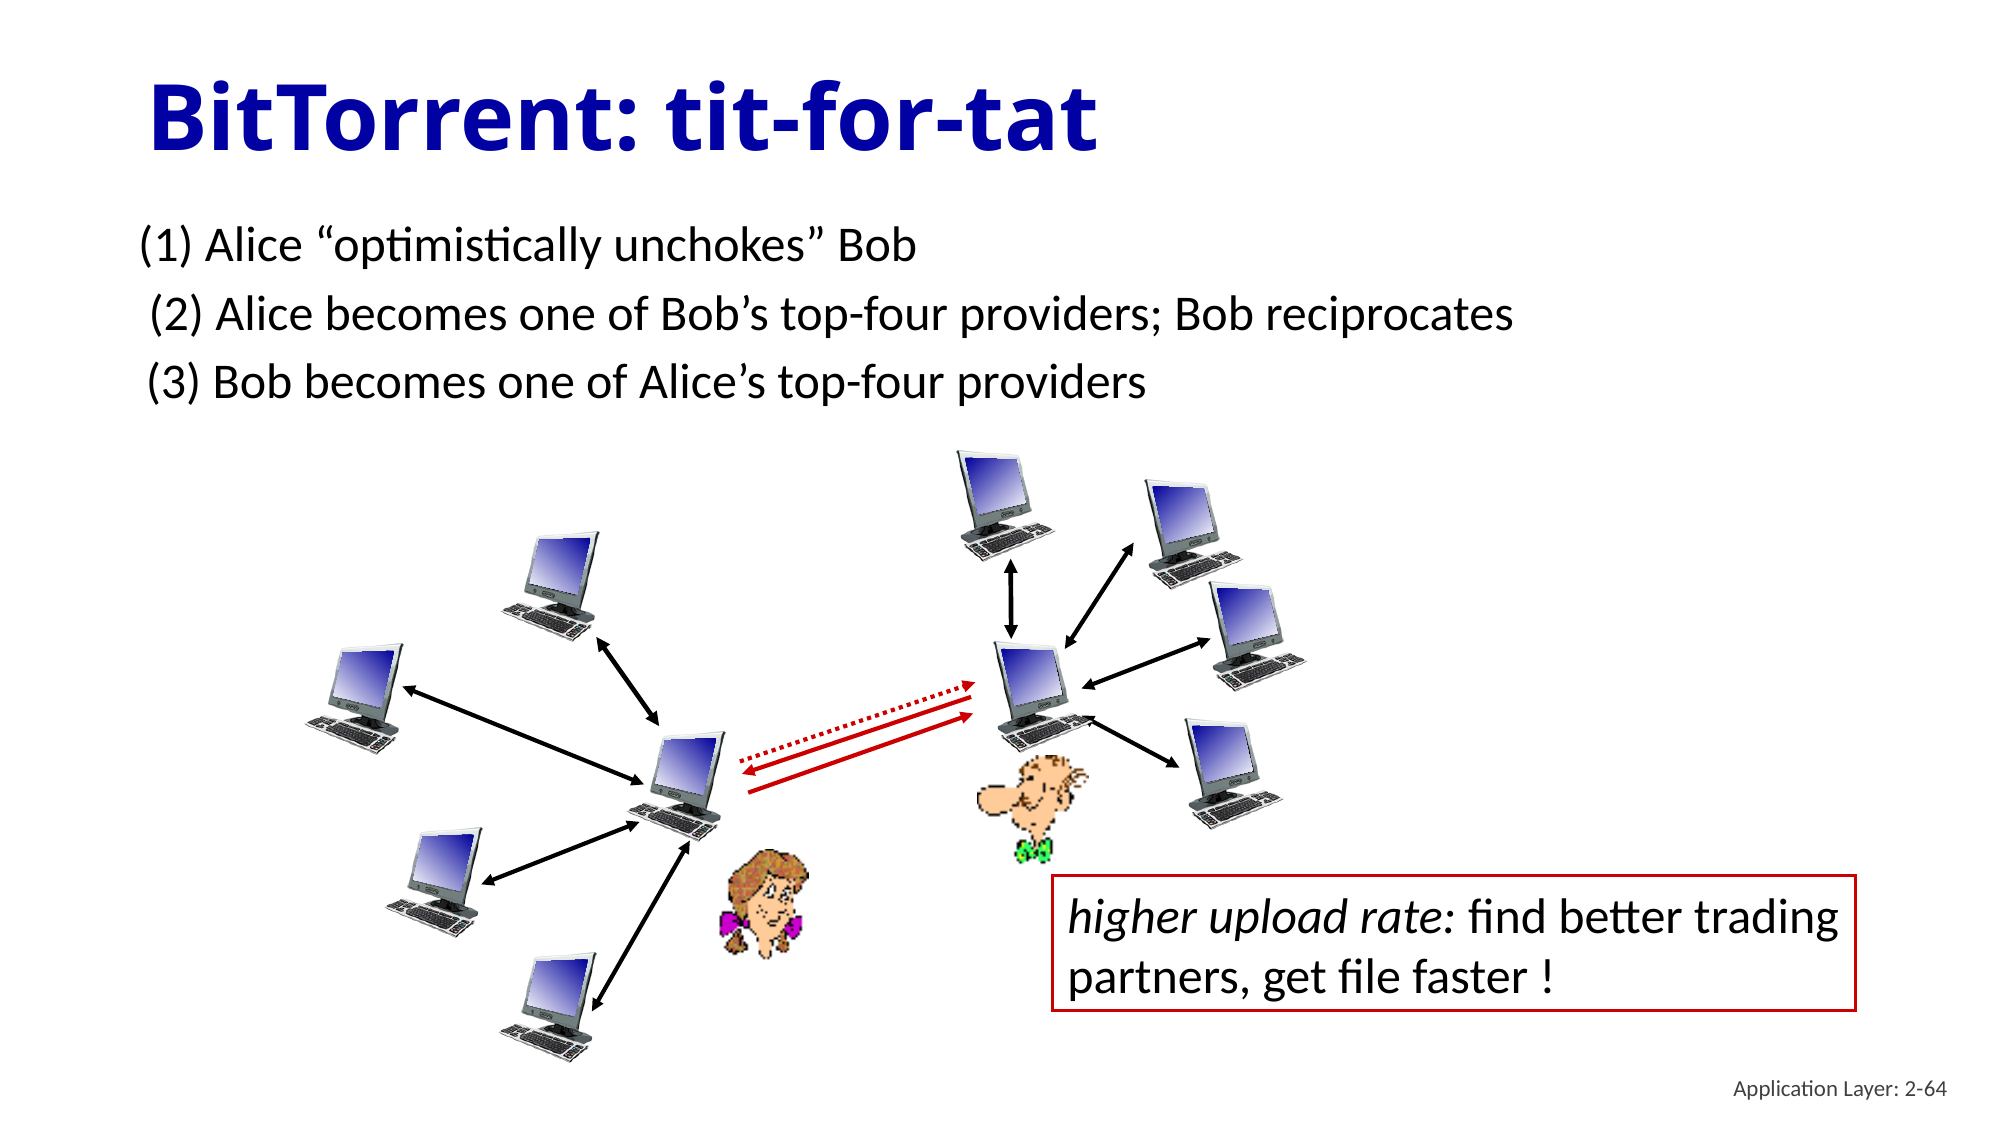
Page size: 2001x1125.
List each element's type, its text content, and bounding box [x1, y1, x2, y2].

title BitTorrent: tit-for-tat [131, 47, 1856, 195]
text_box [476, 526, 660, 727]
text_box [748, 711, 974, 793]
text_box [280, 638, 406, 763]
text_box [1141, 474, 1267, 598]
text_box (2) Alice becomes one of Bob’s top-four providers; Bob reciprocates [148, 280, 1515, 341]
text_box [1116, 733, 1180, 768]
text_box [961, 680, 976, 693]
text_box (1) Alice “optimistically unchokes” Bob [138, 211, 918, 272]
text_box [1116, 637, 1205, 676]
slide_number Application Layer: 2-64 [1512, 1056, 1963, 1117]
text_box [1205, 576, 1331, 700]
picture [716, 849, 809, 964]
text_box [602, 726, 728, 850]
text_box [406, 685, 476, 717]
text_box [599, 850, 690, 1000]
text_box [473, 947, 599, 1071]
picture [977, 755, 1089, 869]
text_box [359, 822, 485, 946]
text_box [953, 445, 1079, 639]
text_box [485, 836, 602, 886]
text_box higher upload rate: find better trading partners, get file faster ! [1052, 875, 1856, 1011]
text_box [1181, 713, 1307, 838]
text_box [741, 696, 972, 776]
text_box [990, 636, 1116, 761]
text_box (3) Bob becomes one of Alice’s top-four providers [145, 348, 1148, 409]
text_box [1079, 542, 1134, 628]
